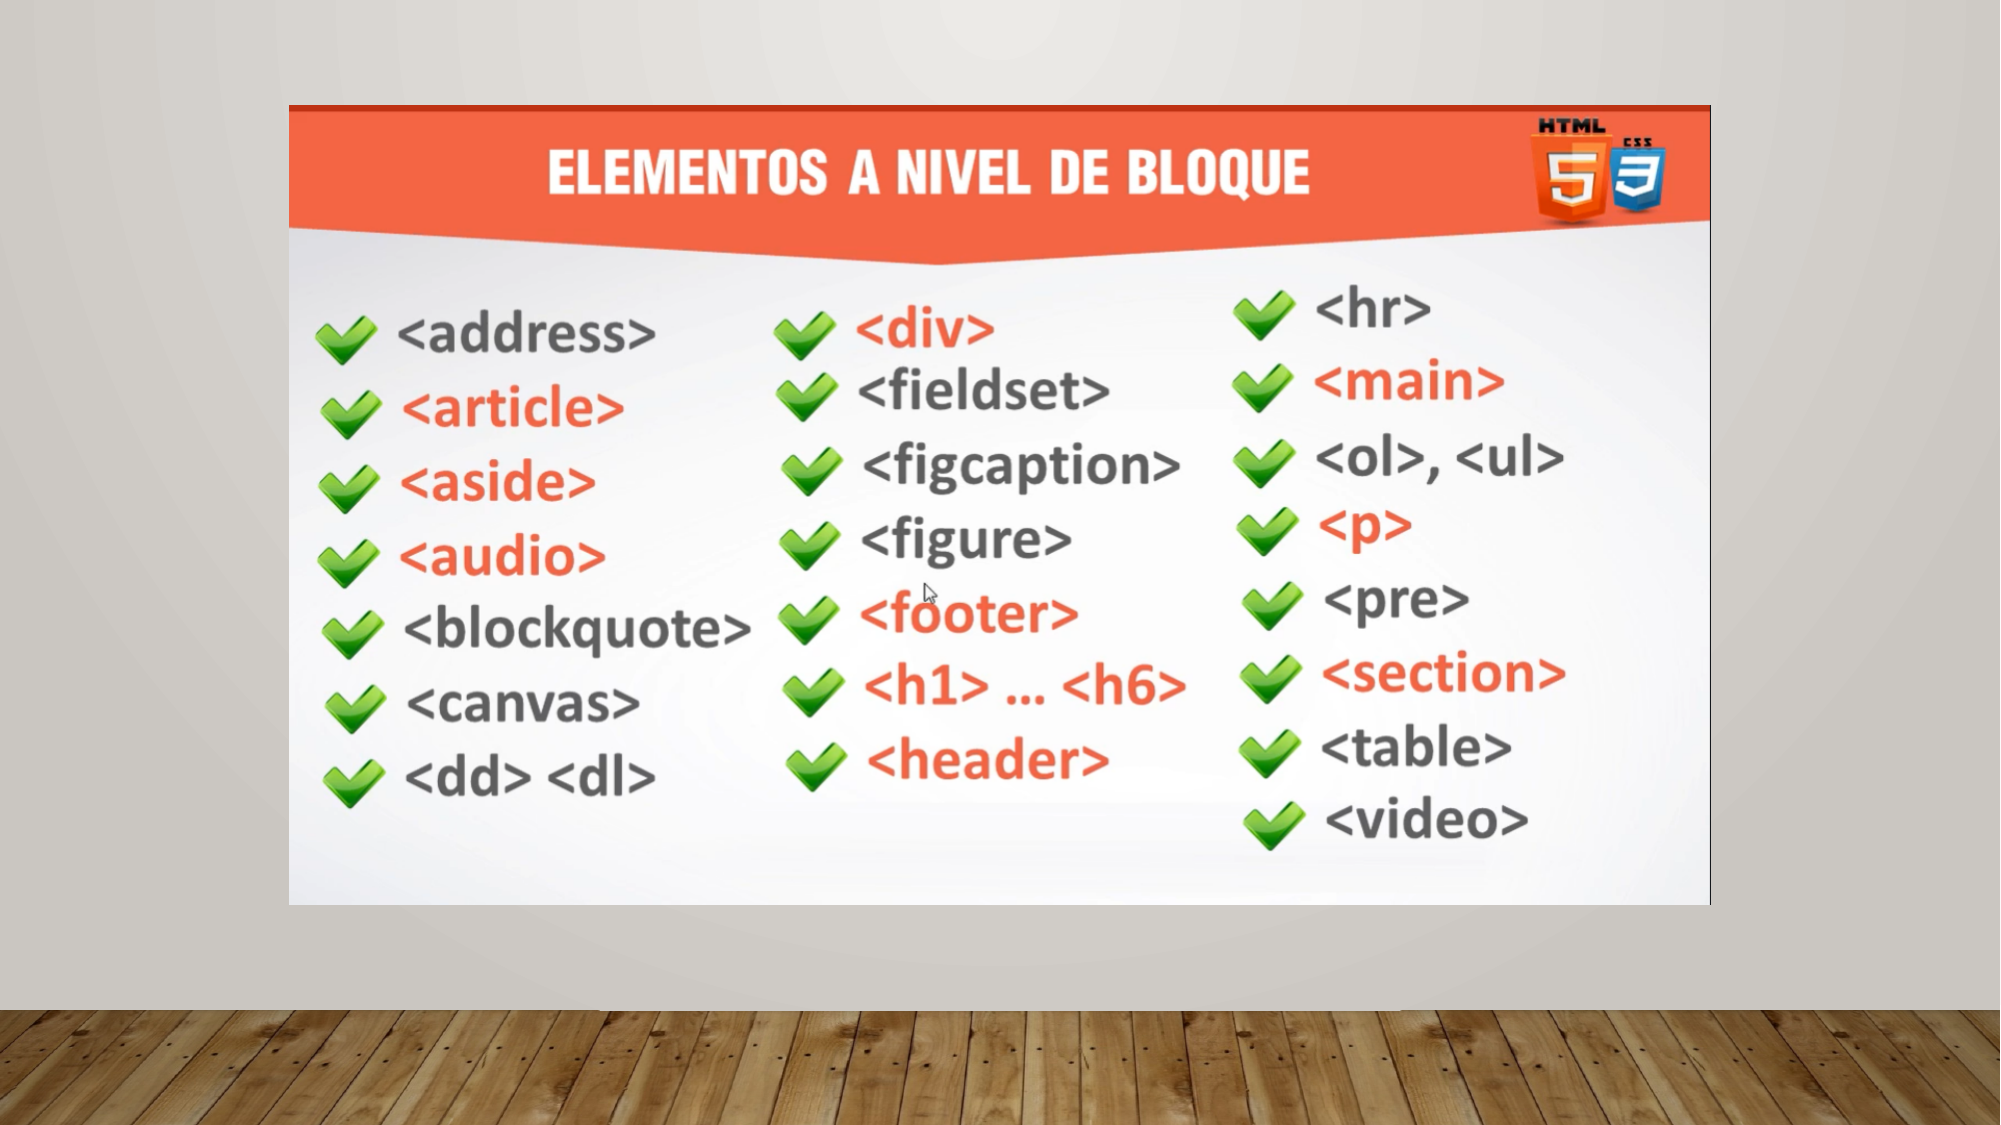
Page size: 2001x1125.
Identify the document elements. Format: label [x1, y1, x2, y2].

picture [0, 1012, 2000, 1125]
picture [289, 105, 1711, 906]
text_box [0, 0, 2000, 1012]
